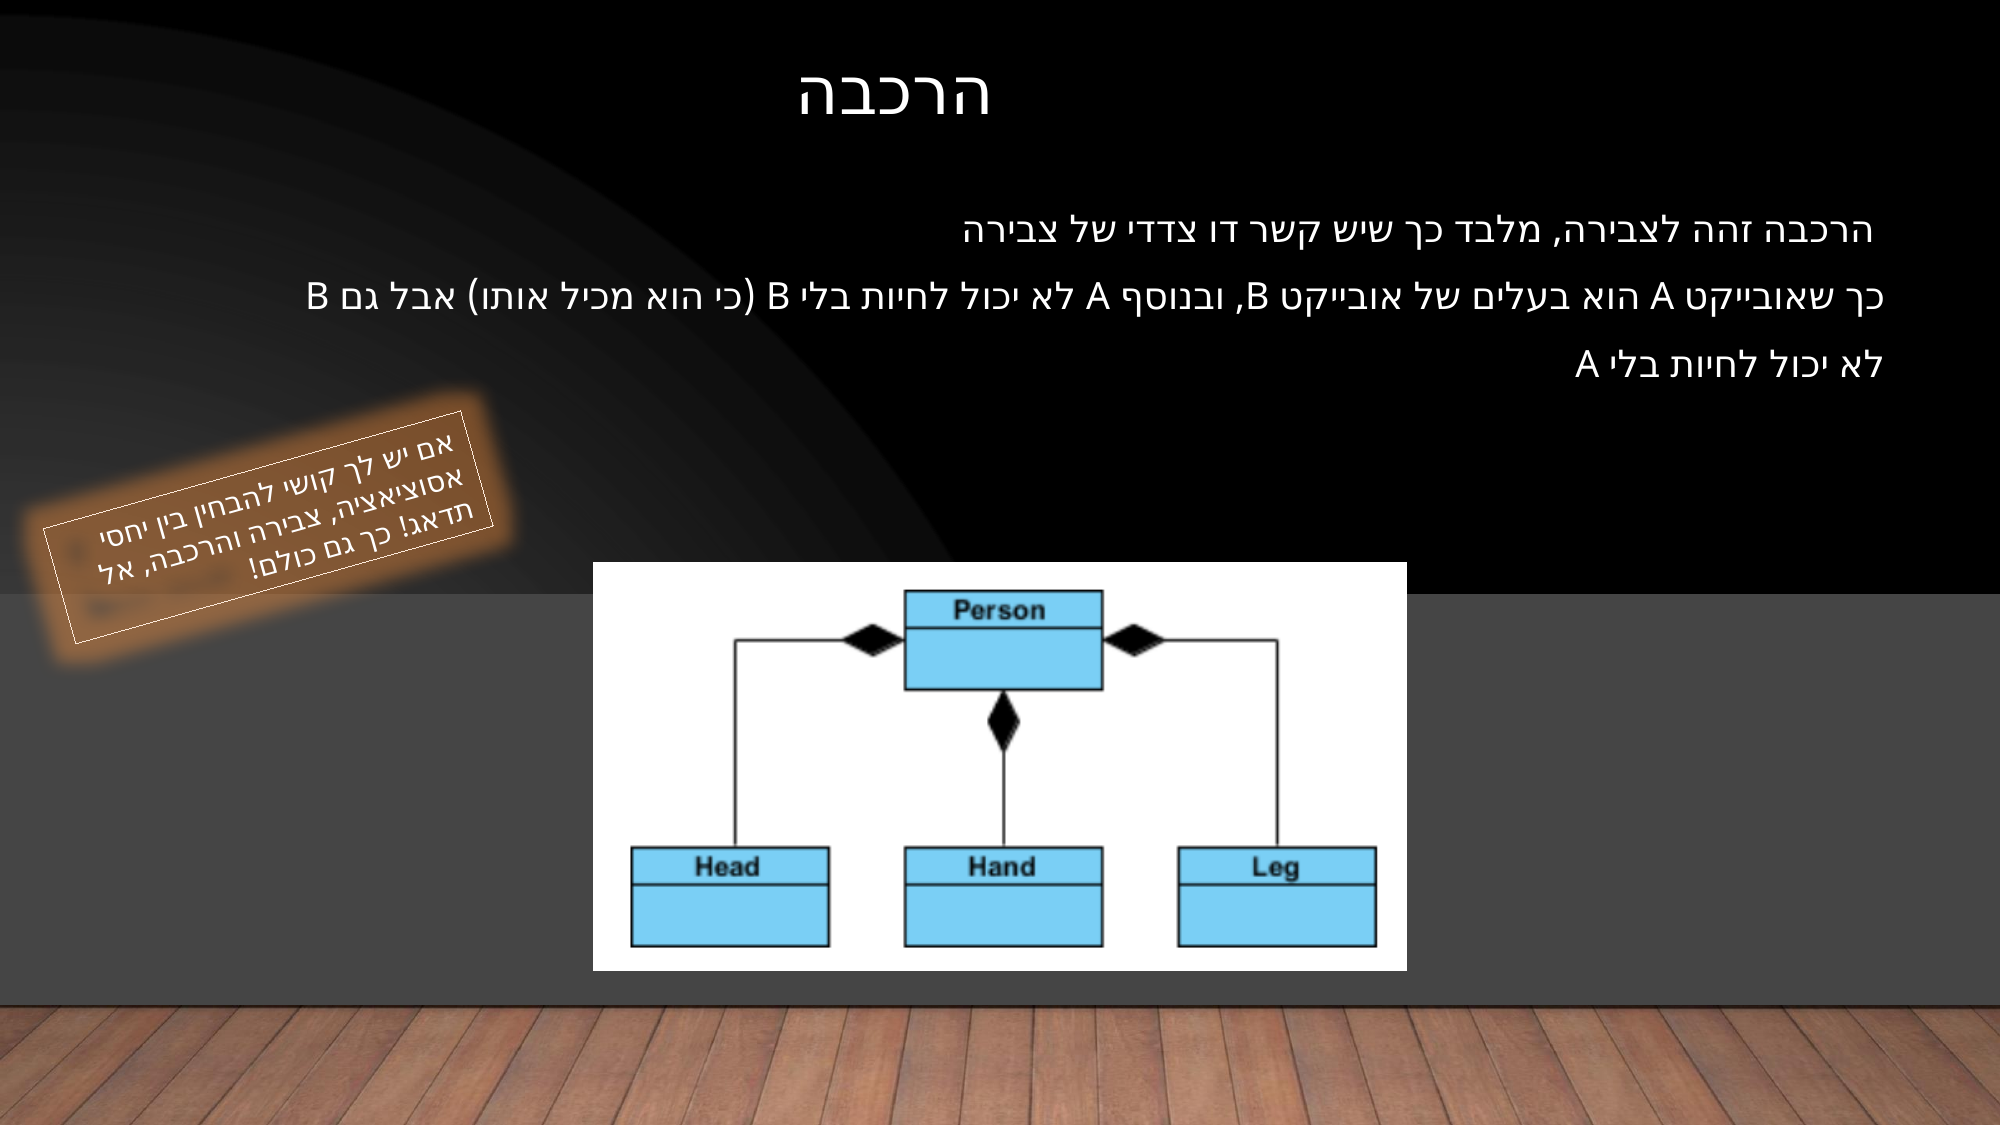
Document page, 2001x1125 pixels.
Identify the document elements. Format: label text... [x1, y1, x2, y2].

picture [0, 0, 2000, 1125]
text_box הרכבה זהה לצבירה, מלבד כך שיש קשר דו צדדי של צבירה כך שאובייקט A הוא בעלים של אובייקט B, ובנוסף A לא יכול לחיות בלי B (כי הוא מכיל אותו) אבל גם B לא יכול לחיות בלי A [249, 174, 1900, 393]
text_box אם יש לך קושי להבחין בין יחסי אסוציאציה, צבירה והרכבה, אל תדאג! כך גם כולם! [43, 410, 494, 644]
title הרכבה [795, 47, 1205, 129]
